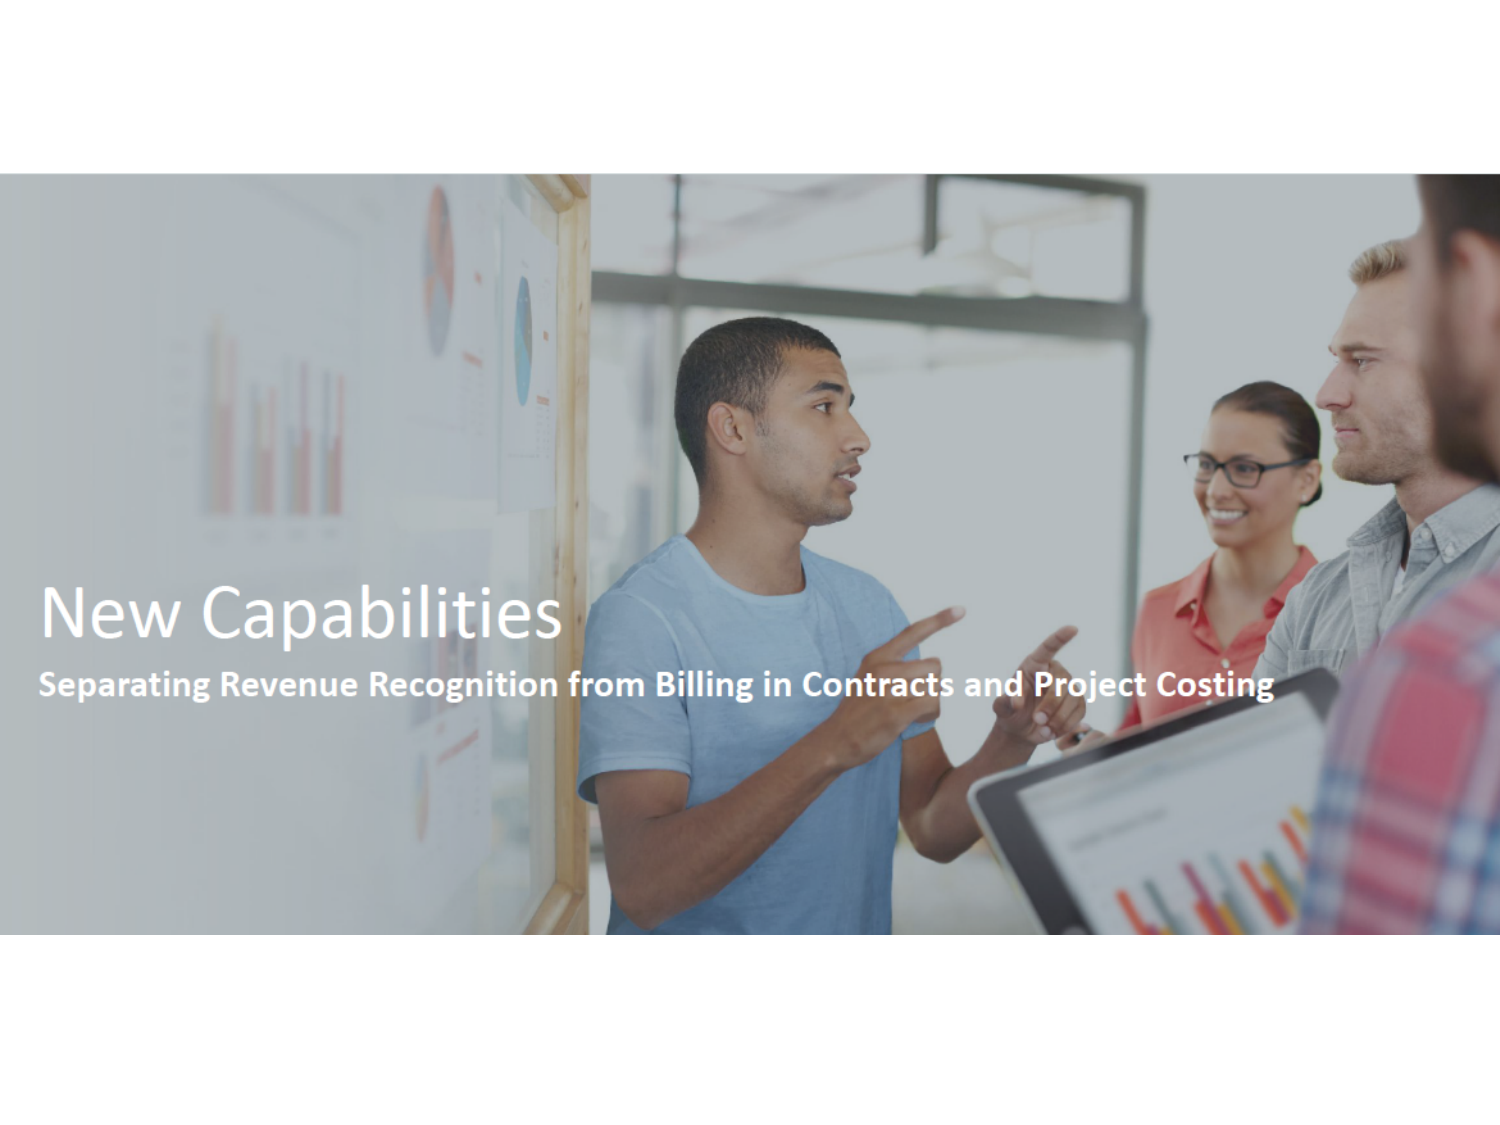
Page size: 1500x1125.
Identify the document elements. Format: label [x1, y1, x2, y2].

picture [0, 172, 1500, 935]
